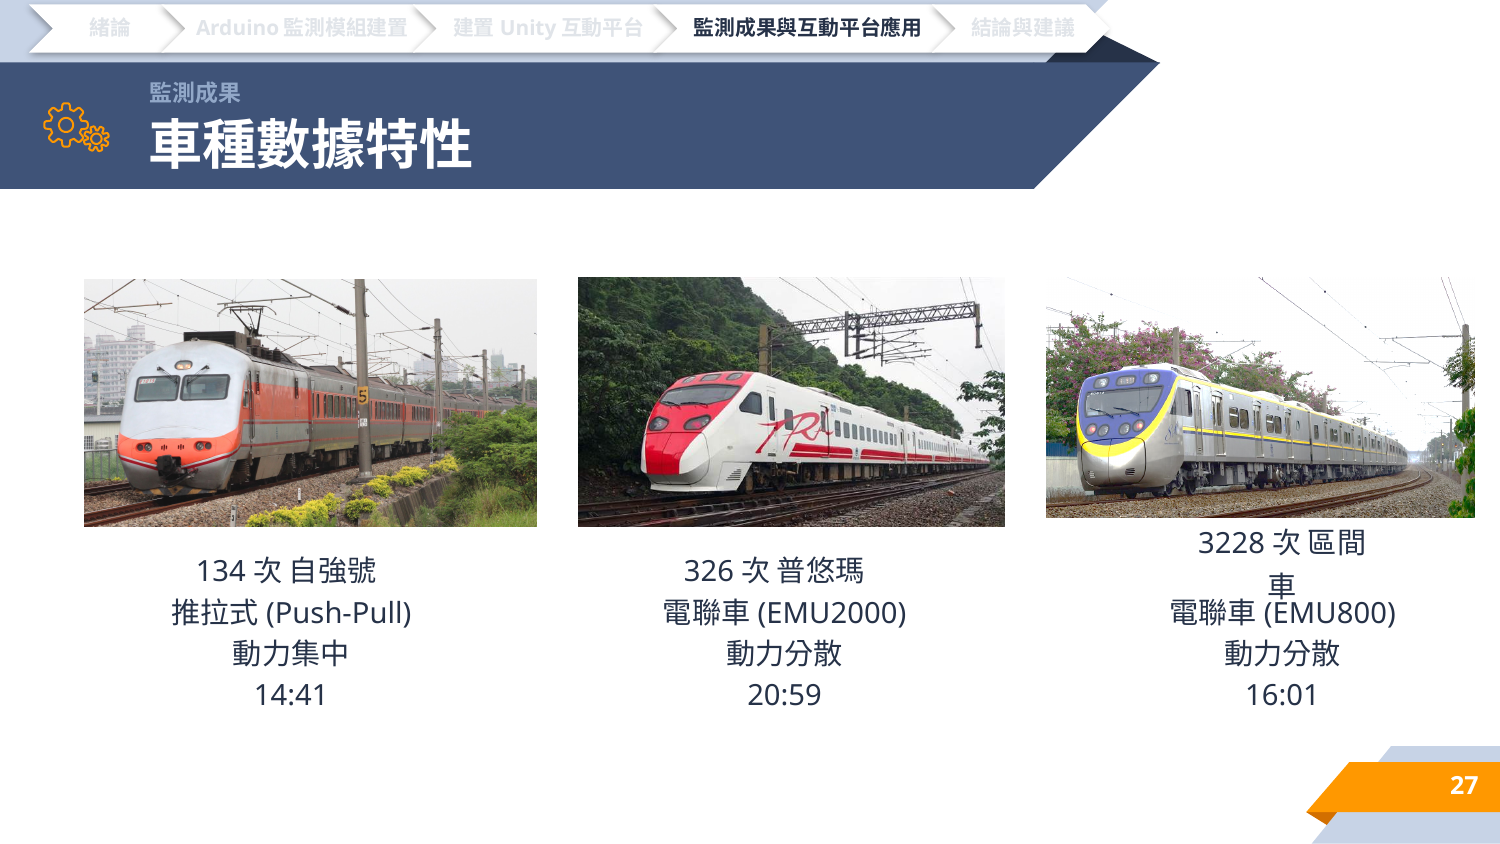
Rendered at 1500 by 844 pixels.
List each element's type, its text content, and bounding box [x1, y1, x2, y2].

text_box 16:01 [1144, 668, 1421, 710]
text_box 326次 普悠瑪 [662, 545, 886, 586]
picture [1046, 277, 1475, 519]
text_box 動力分散 [1144, 627, 1421, 668]
picture [83, 279, 538, 528]
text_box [28, 4, 1111, 53]
text_box 監測成果 [135, 71, 886, 132]
picture [578, 277, 1005, 527]
text_box 14:41 [153, 668, 430, 710]
text_box 動力分散 [646, 627, 923, 668]
title 車種數據特性 [133, 91, 1035, 195]
text_box 3228次 區間車 [1170, 538, 1394, 580]
text_box 電聯車(EMU2000) [646, 586, 923, 627]
text_box 動力集中 [153, 627, 430, 668]
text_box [44, 103, 109, 152]
text_box 推拉式(Push-Pull) [153, 586, 430, 627]
text_box 20:59 [646, 668, 923, 710]
text_box 電聯車(EMU800) [1144, 586, 1421, 627]
slide_number 27 [1249, 760, 1494, 813]
text_box 134次 自強號 [174, 545, 398, 586]
